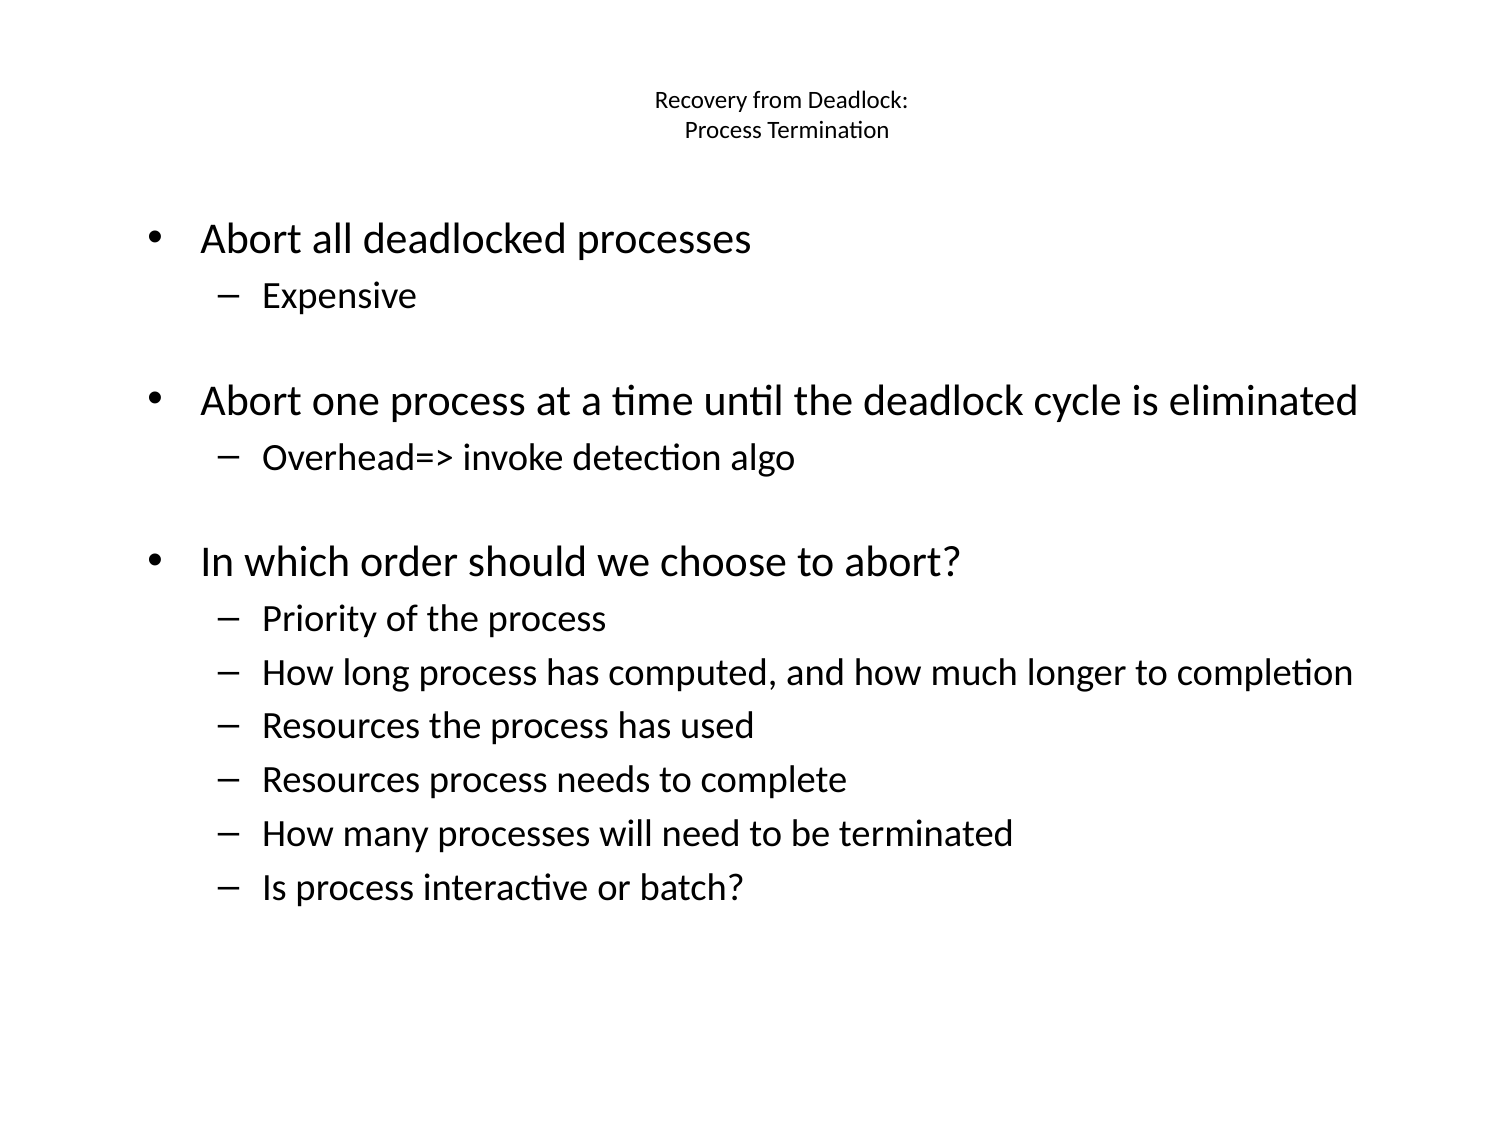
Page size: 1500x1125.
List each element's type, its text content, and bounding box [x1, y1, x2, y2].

title Recovery from Deadlock: Process Termination [83, 76, 1493, 152]
list Abort all deadlocked processes Expensive Abort one process at a time until the deadlock cycle is eliminated Overhead=> invoke detection algo In which order should we choose to abort? Priority of the process How long process has computed, and how much longer to completion Resources the process has used Resources process needs to complete How many processes will need to be terminated Is process interactive or batch? [132, 202, 1395, 946]
